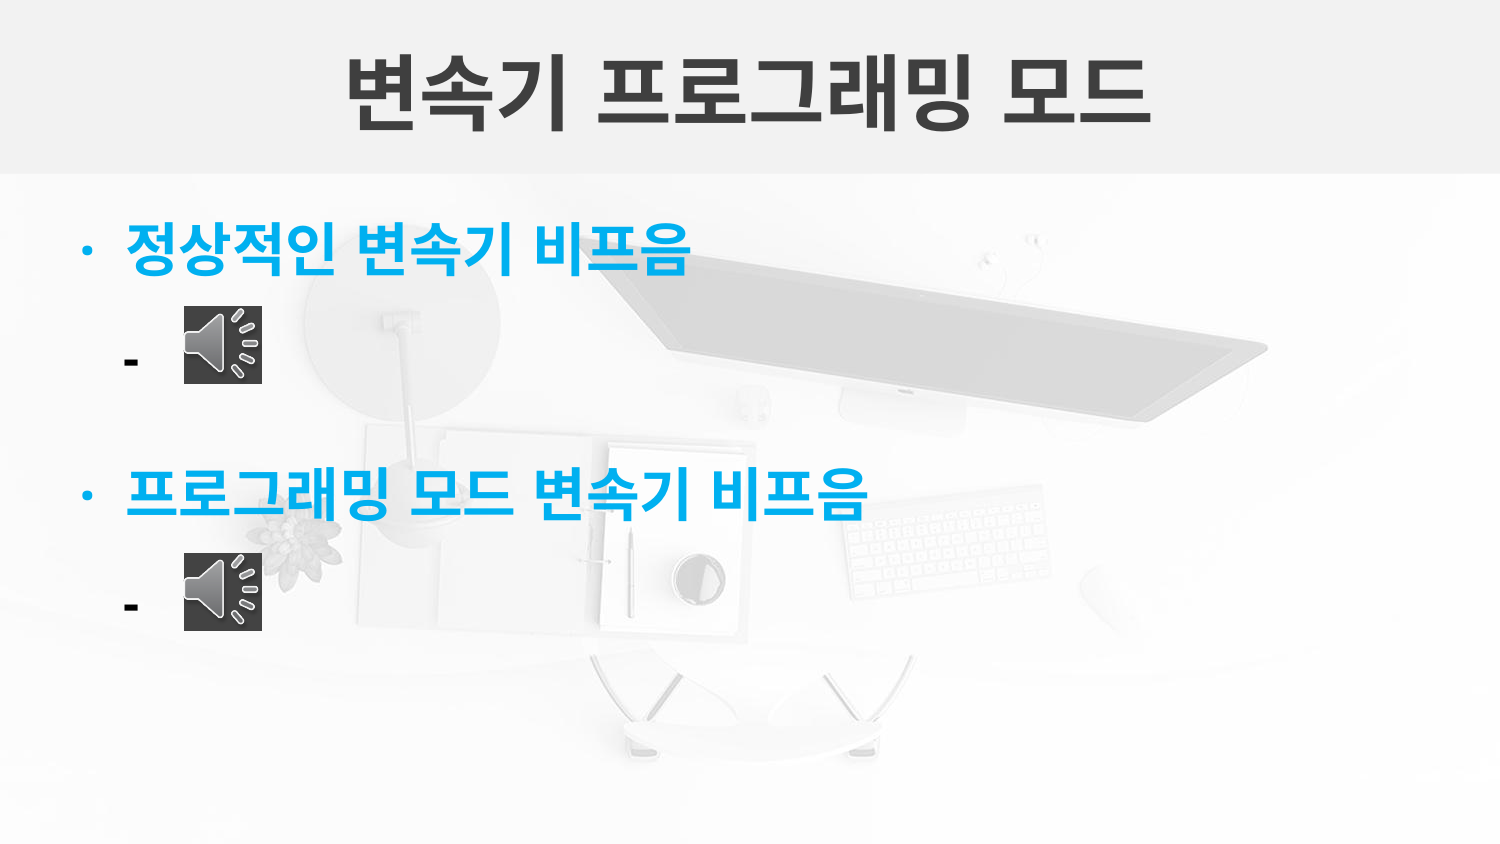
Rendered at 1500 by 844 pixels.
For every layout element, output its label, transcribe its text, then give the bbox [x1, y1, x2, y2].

text_box · 정상적인 변속기 비프음 - · 프로그래밍 모드 변속기 비프음 - [64, 135, 1365, 731]
picture [0, 174, 1500, 844]
picture [182, 304, 264, 386]
picture [182, 551, 264, 632]
title 변속기 프로그래밍 모드 [0, 45, 1499, 136]
